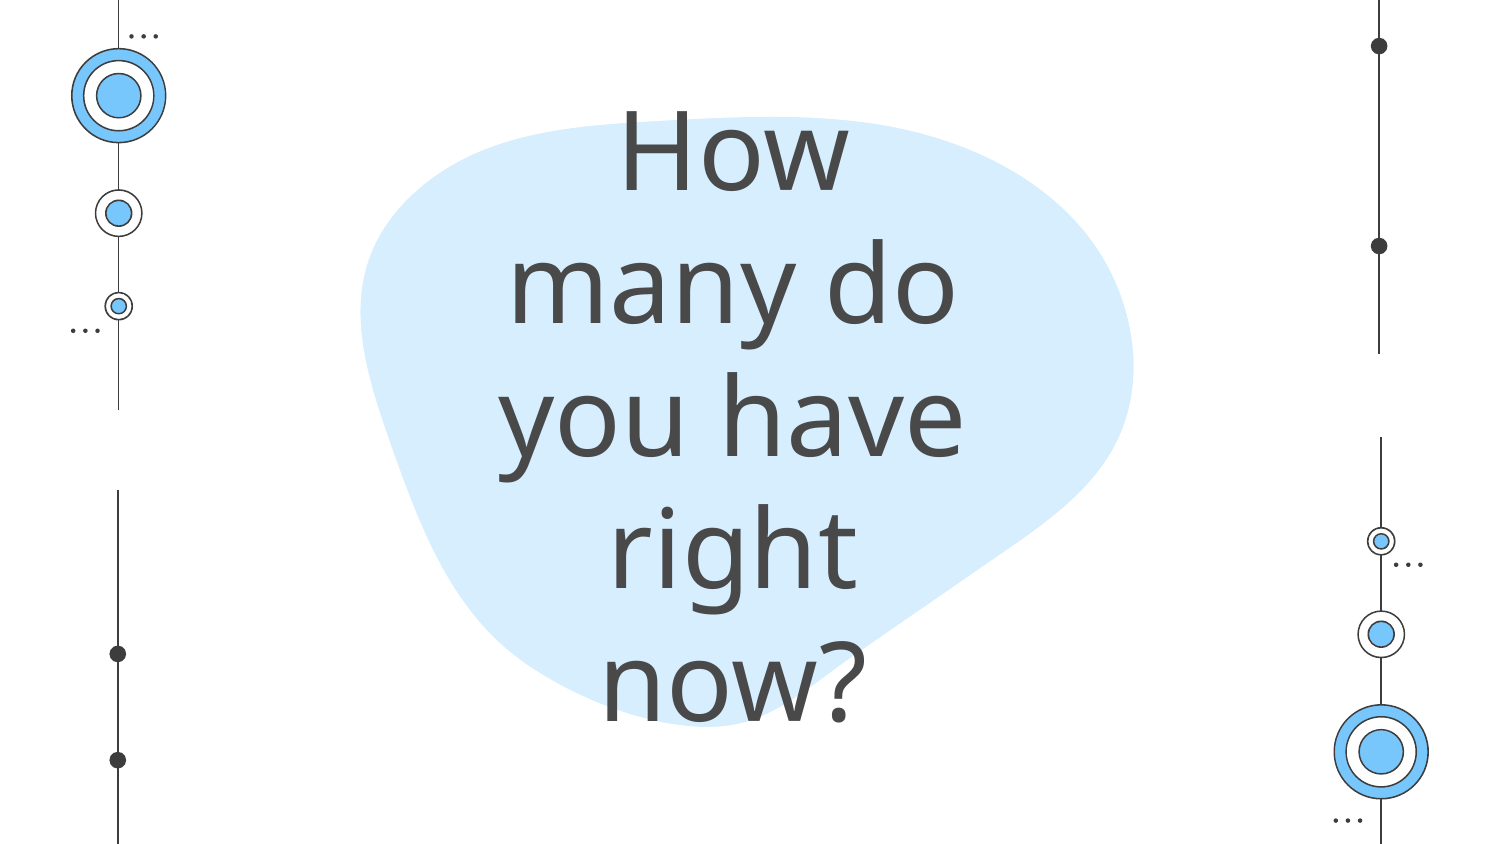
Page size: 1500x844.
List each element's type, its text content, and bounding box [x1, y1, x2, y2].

title How many do you have right now? [470, 229, 996, 594]
